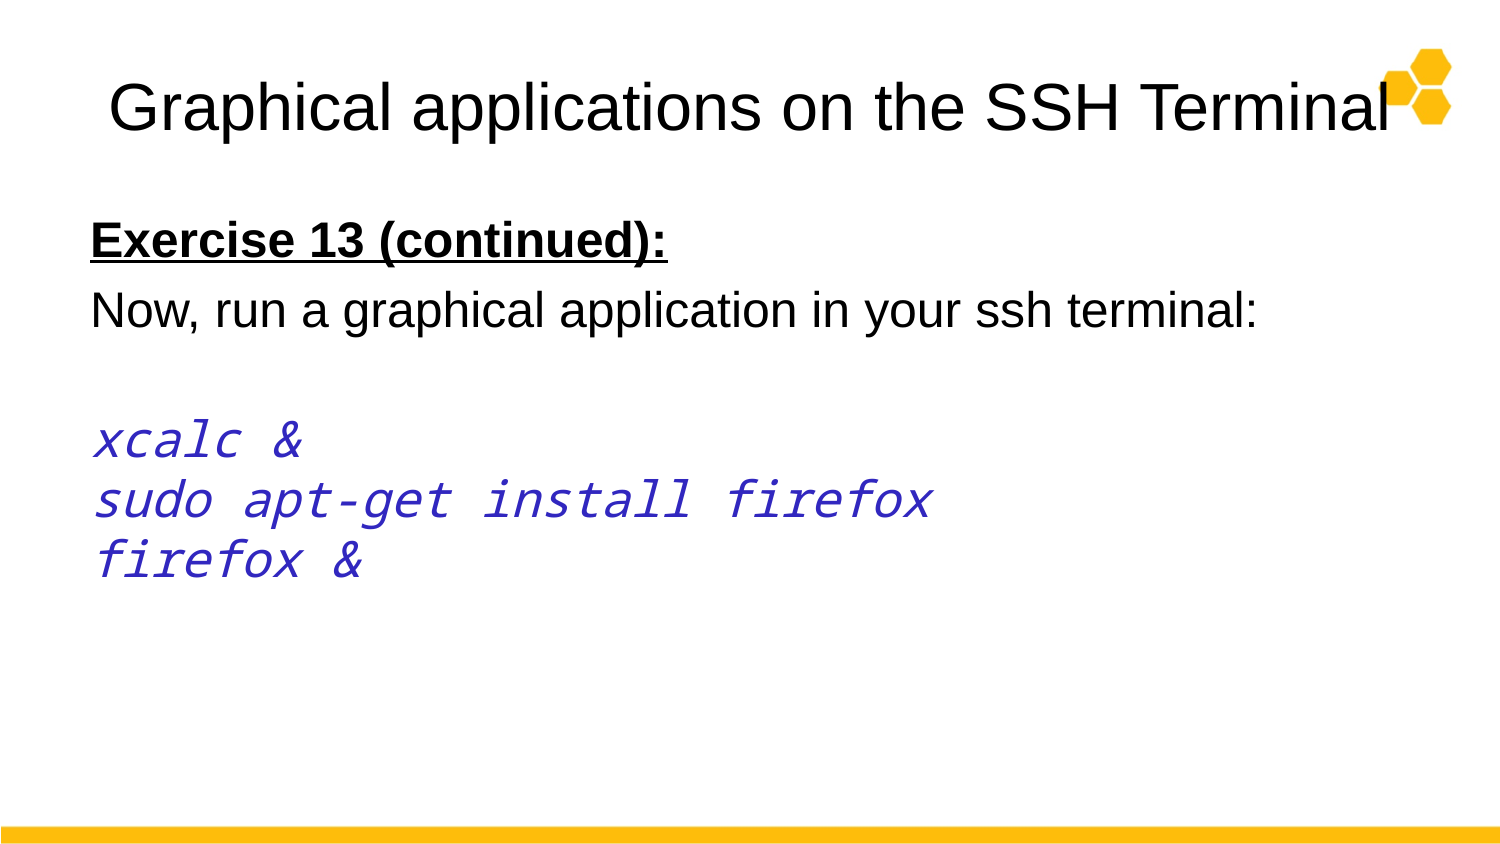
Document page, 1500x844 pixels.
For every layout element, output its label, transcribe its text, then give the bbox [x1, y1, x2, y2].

picture [0, 0, 1500, 844]
list Exercise 13 (continued): Now, run a graphical application in your ssh terminal: xcalc & sudo apt-get install firefox firefox & [75, 199, 1425, 754]
title Graphical applications on the SSH Terminal [75, 33, 1425, 175]
